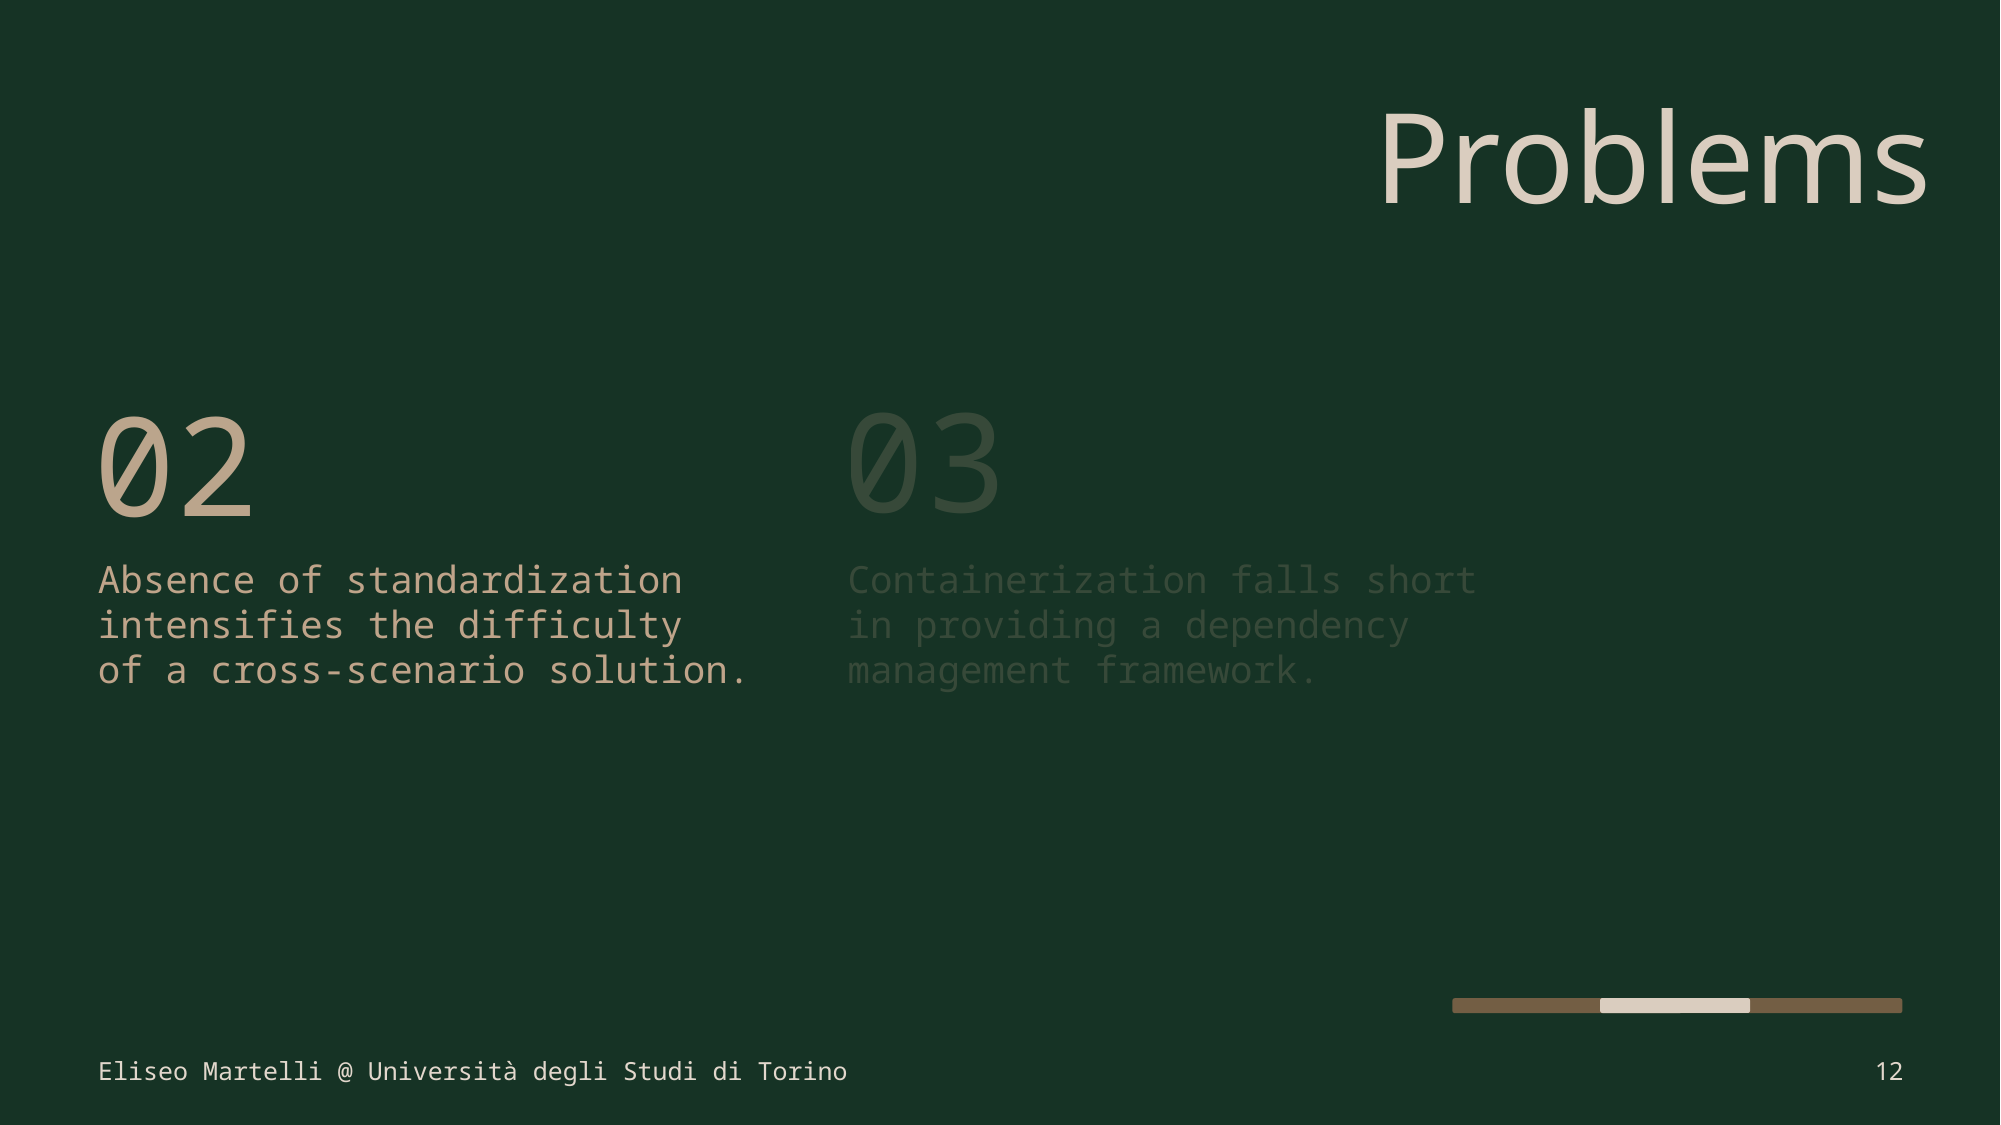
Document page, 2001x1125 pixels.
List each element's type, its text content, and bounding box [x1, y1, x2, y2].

text_box 03 [828, 367, 1023, 548]
footer Eliseo Martelli @ Università degli Studi di Torino [83, 1042, 1340, 1103]
text_box [1750, 996, 1904, 1015]
text_box [1450, 996, 1600, 1015]
slide_number 12 [1468, 1042, 1919, 1103]
text_box [1598, 996, 1752, 1015]
text_box Containerization falls short in providing a dependency management framework. [832, 548, 1583, 699]
text_box Absence of standardization intensifies the difficulty of a cross-scenario solution. [83, 548, 832, 699]
text_box 02 [78, 371, 274, 552]
text_box Problems [1359, 70, 1947, 236]
